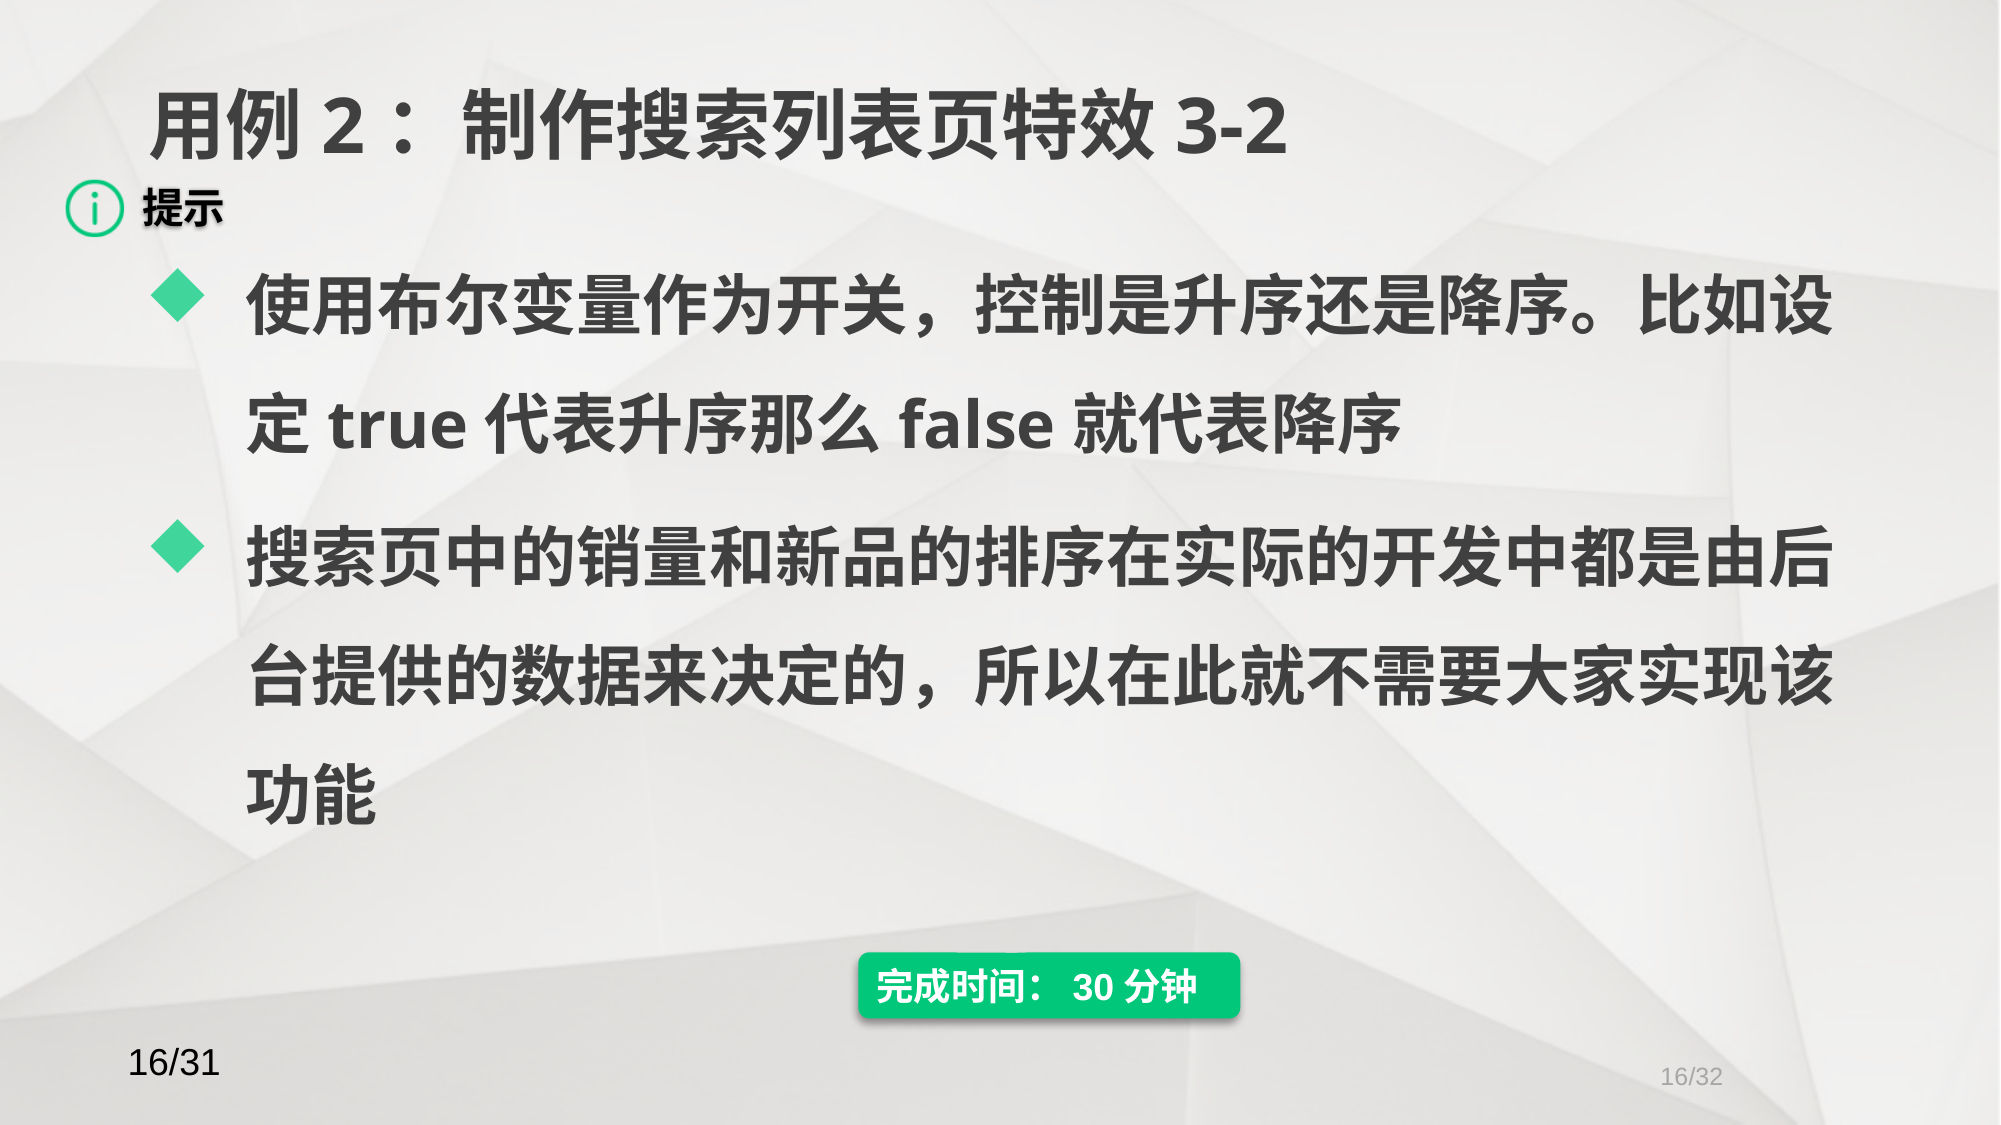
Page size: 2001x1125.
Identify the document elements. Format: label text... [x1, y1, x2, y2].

slide_number /32 [1388, 1053, 1739, 1114]
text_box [63, 174, 242, 241]
text_box 完成时间：30分钟 [858, 952, 1241, 1019]
picture [0, 0, 2001, 1125]
list 使用布尔变量作为开关，控制是升序还是降序。比如设定true代表升序那么false就代表降序 搜索页中的销量和新品的排序在实际的开发中都是由后台提供的数据来决定的，所以在此就不需要大家实现该功能 [126, 214, 1880, 1006]
title 用例2：制作搜索列表页特效3-2 [129, 45, 1692, 201]
